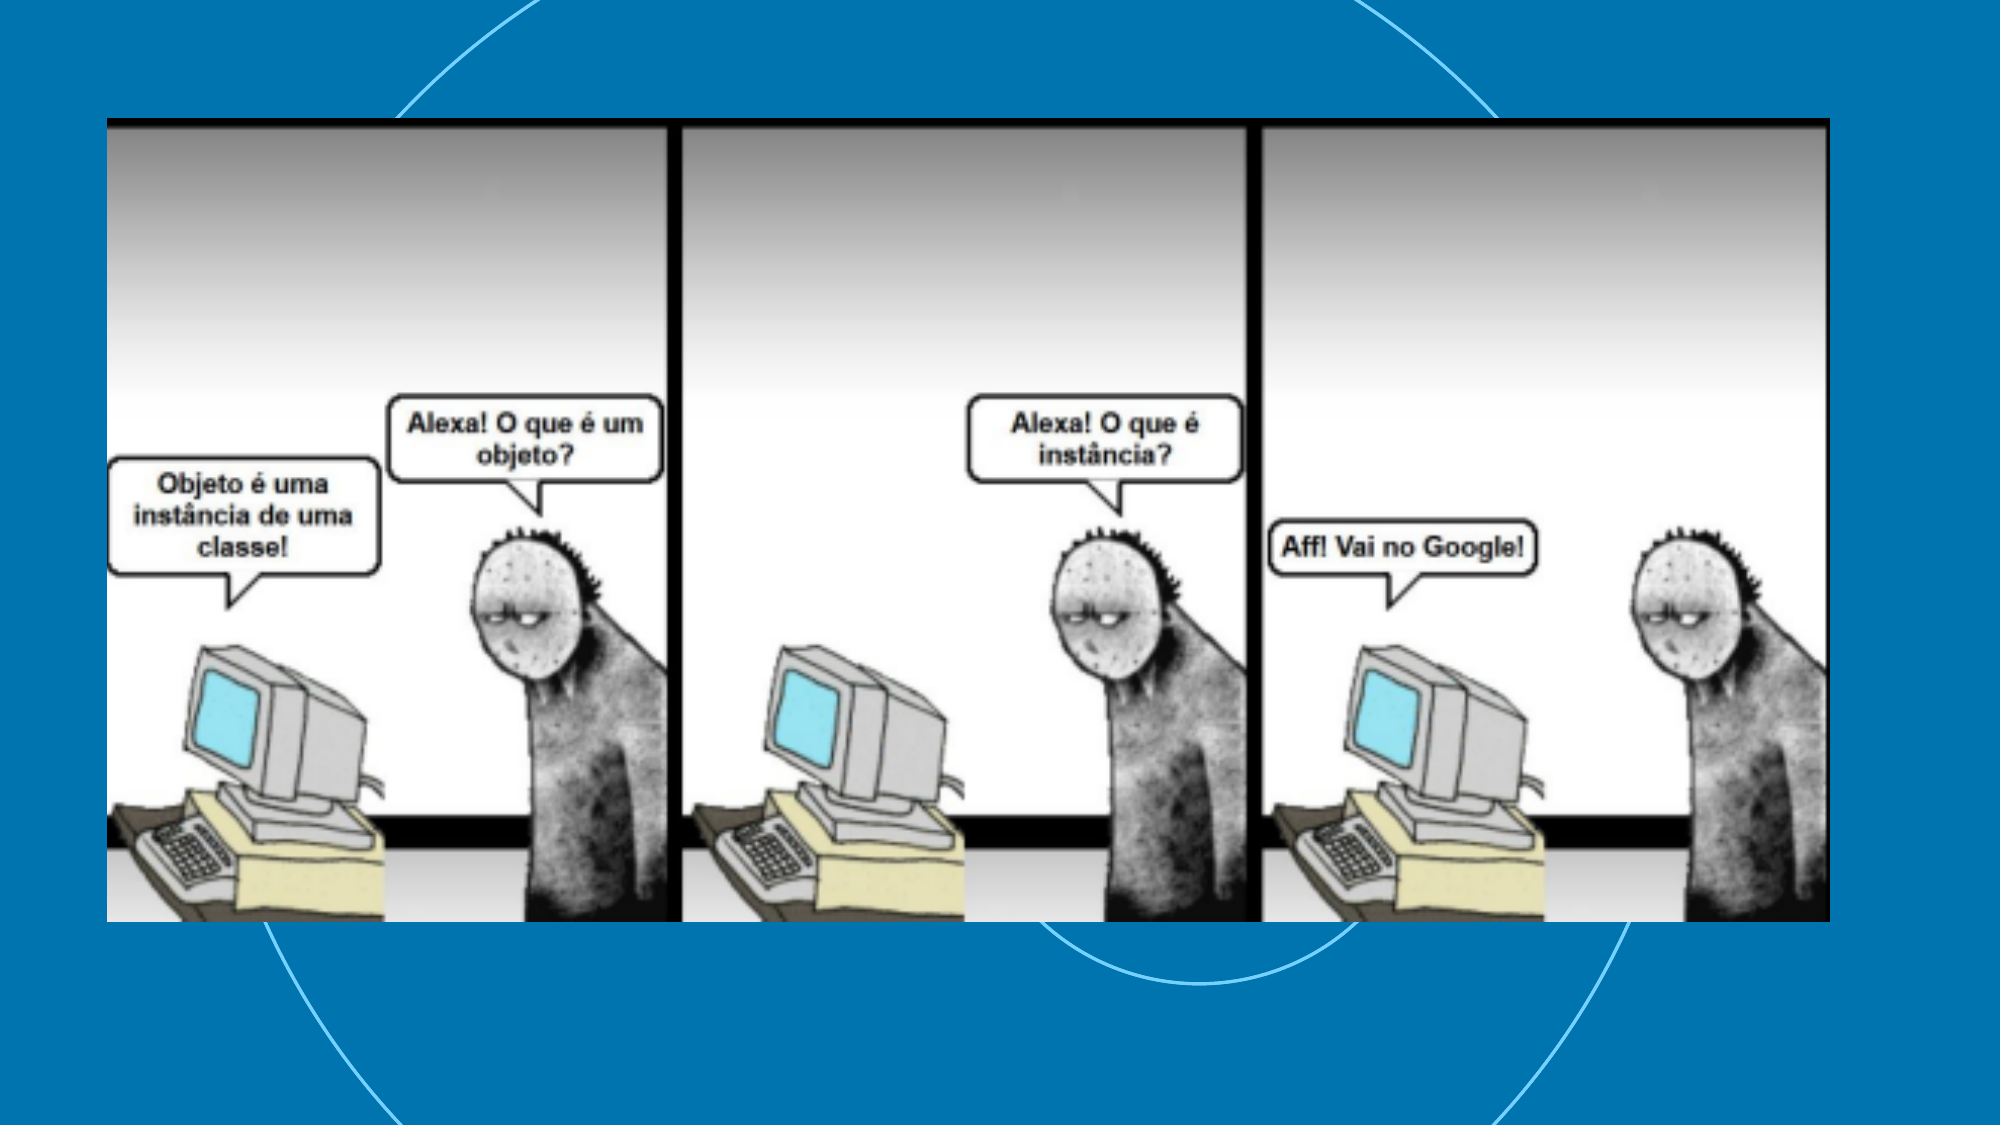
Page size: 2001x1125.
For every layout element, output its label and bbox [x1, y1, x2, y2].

picture [108, 118, 1829, 922]
